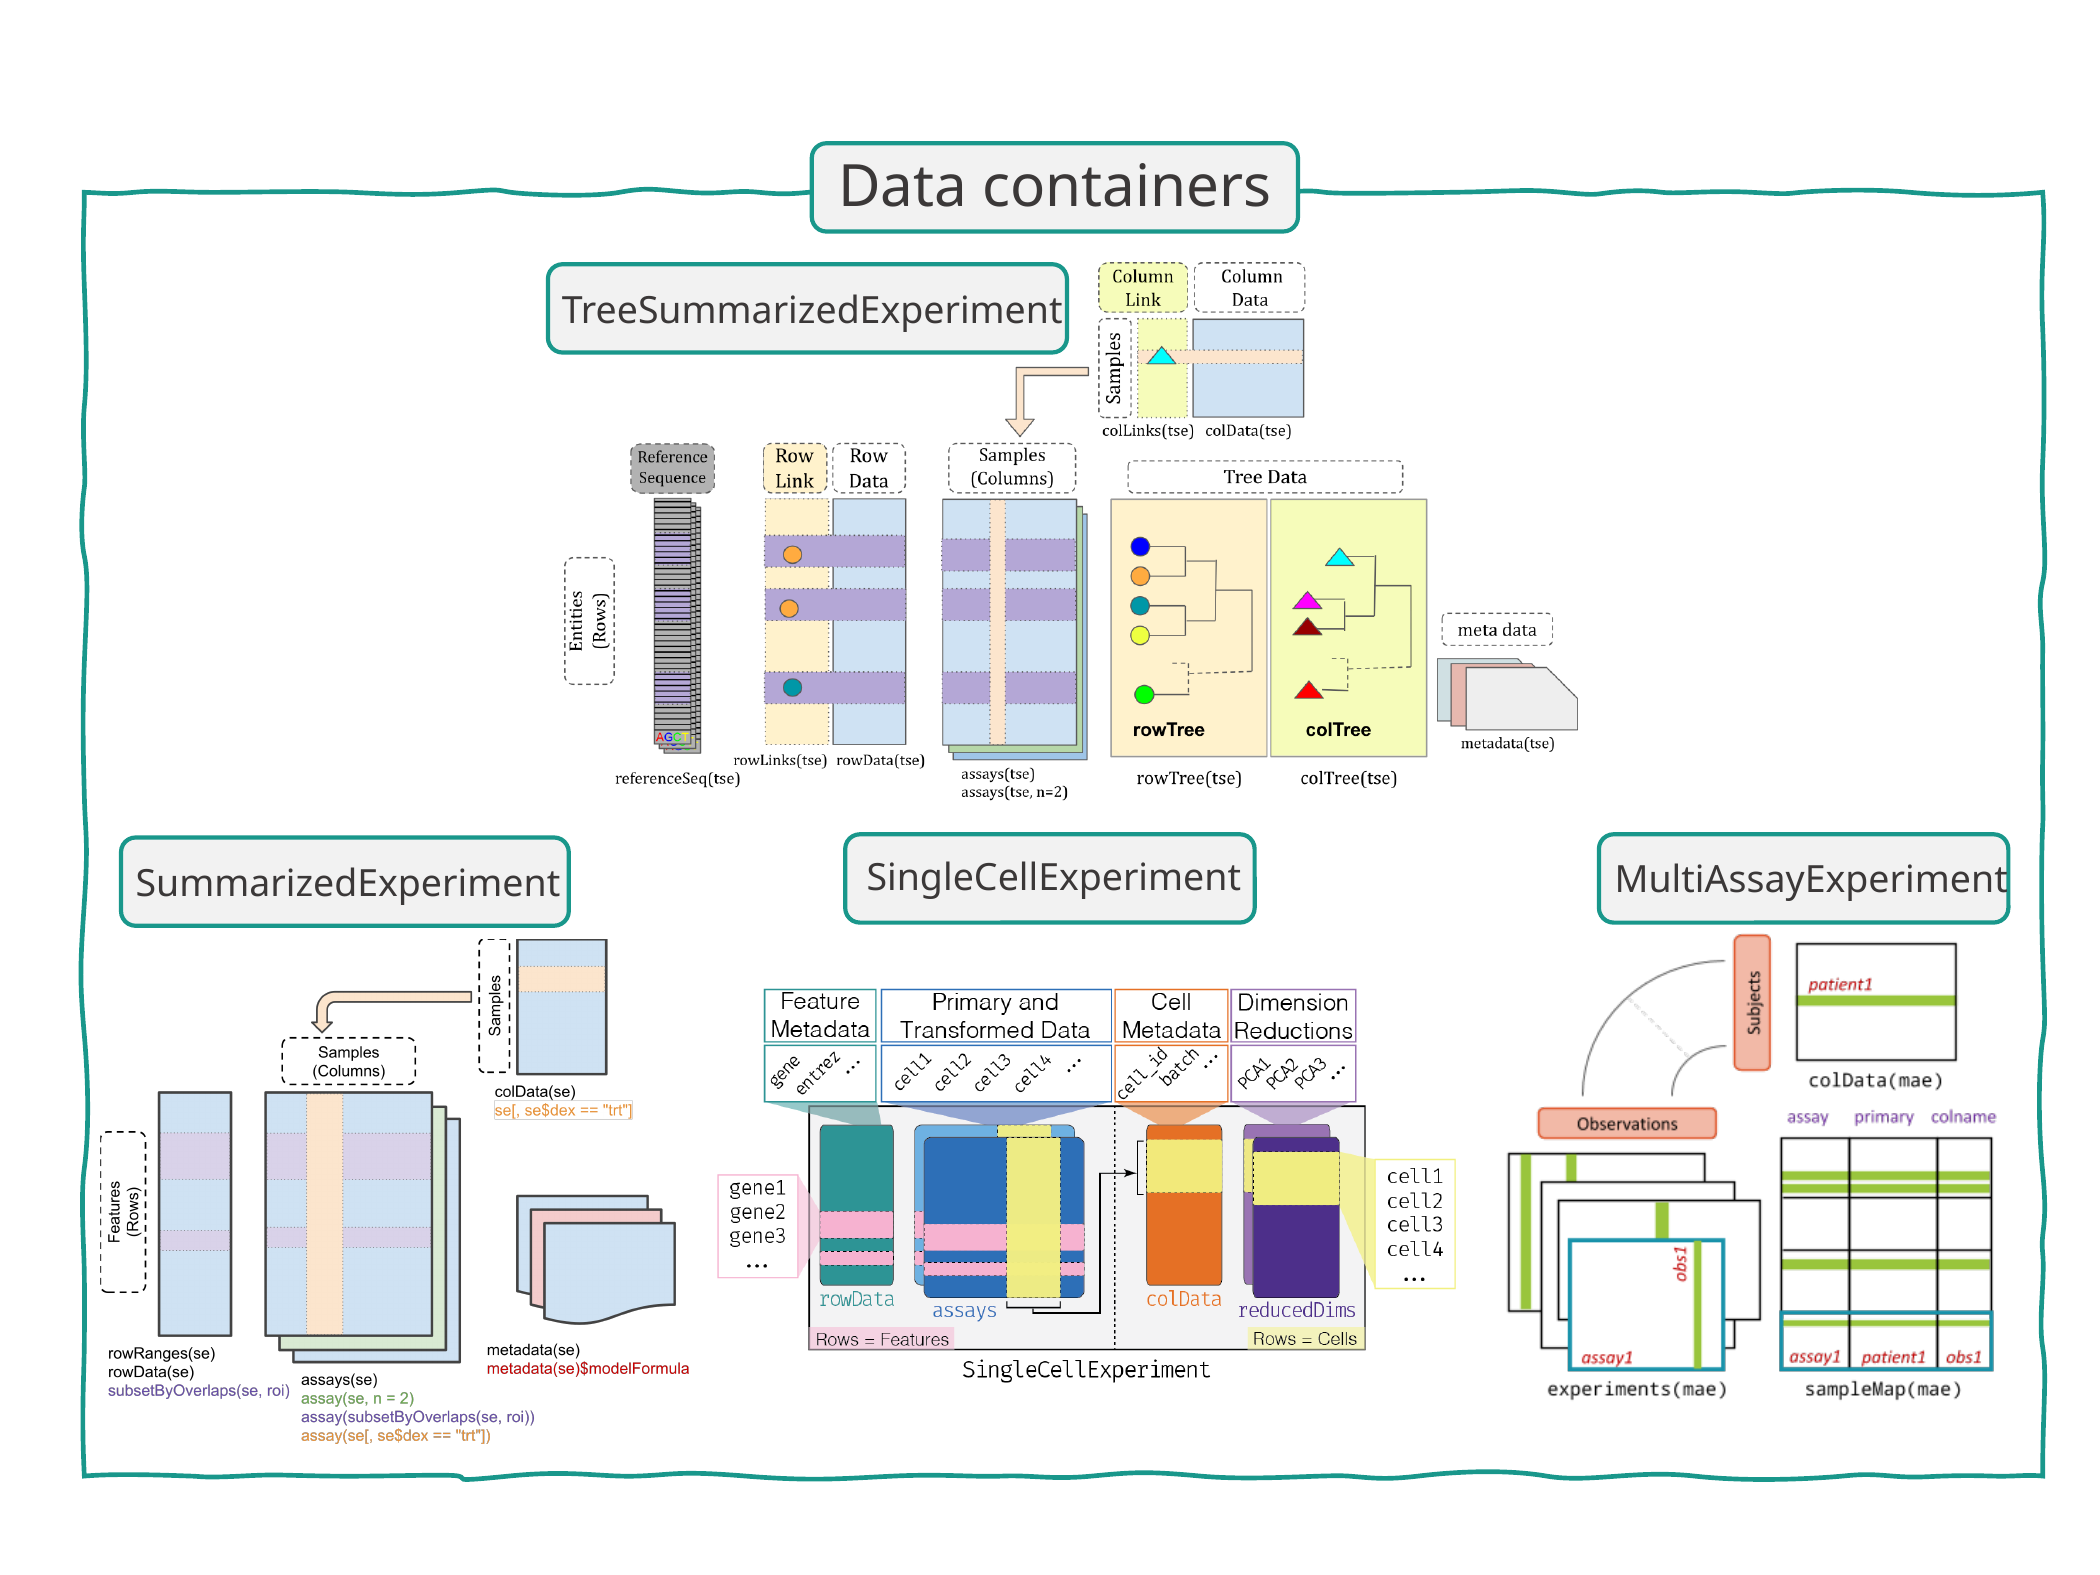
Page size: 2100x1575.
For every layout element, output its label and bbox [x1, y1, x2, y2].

text_box [1587, 834, 2036, 923]
text_box [78, 187, 2047, 1482]
picture [100, 939, 698, 1449]
text_box [838, 834, 1271, 923]
picture [1490, 922, 2016, 1425]
text_box [106, 837, 590, 927]
text_box [532, 263, 1094, 353]
picture [564, 261, 1578, 814]
text_box [807, 140, 1302, 232]
picture [713, 981, 1463, 1388]
